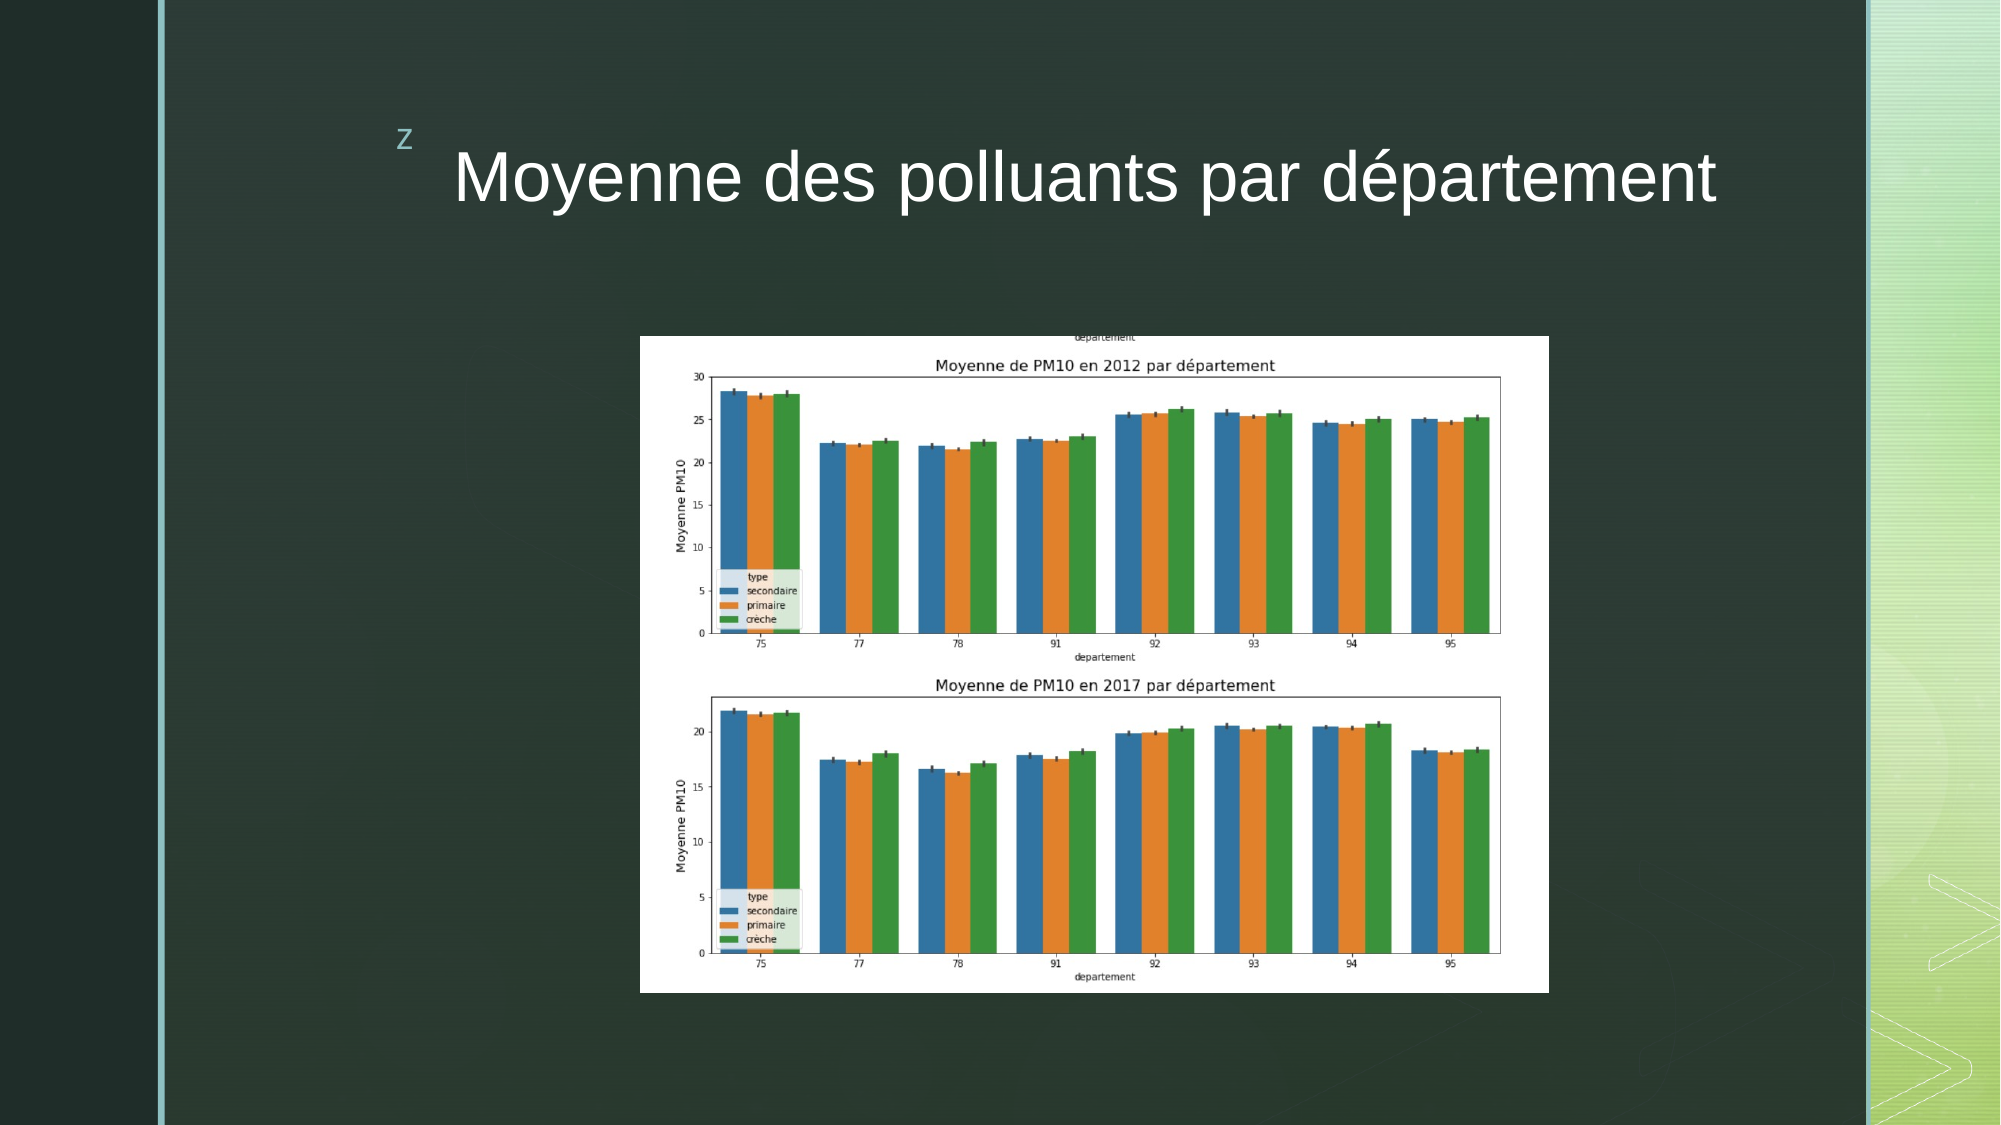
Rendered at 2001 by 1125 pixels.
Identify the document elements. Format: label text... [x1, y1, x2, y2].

title Moyenne des polluants par département [428, 132, 1734, 310]
picture [1871, 0, 2001, 1125]
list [640, 336, 1549, 993]
